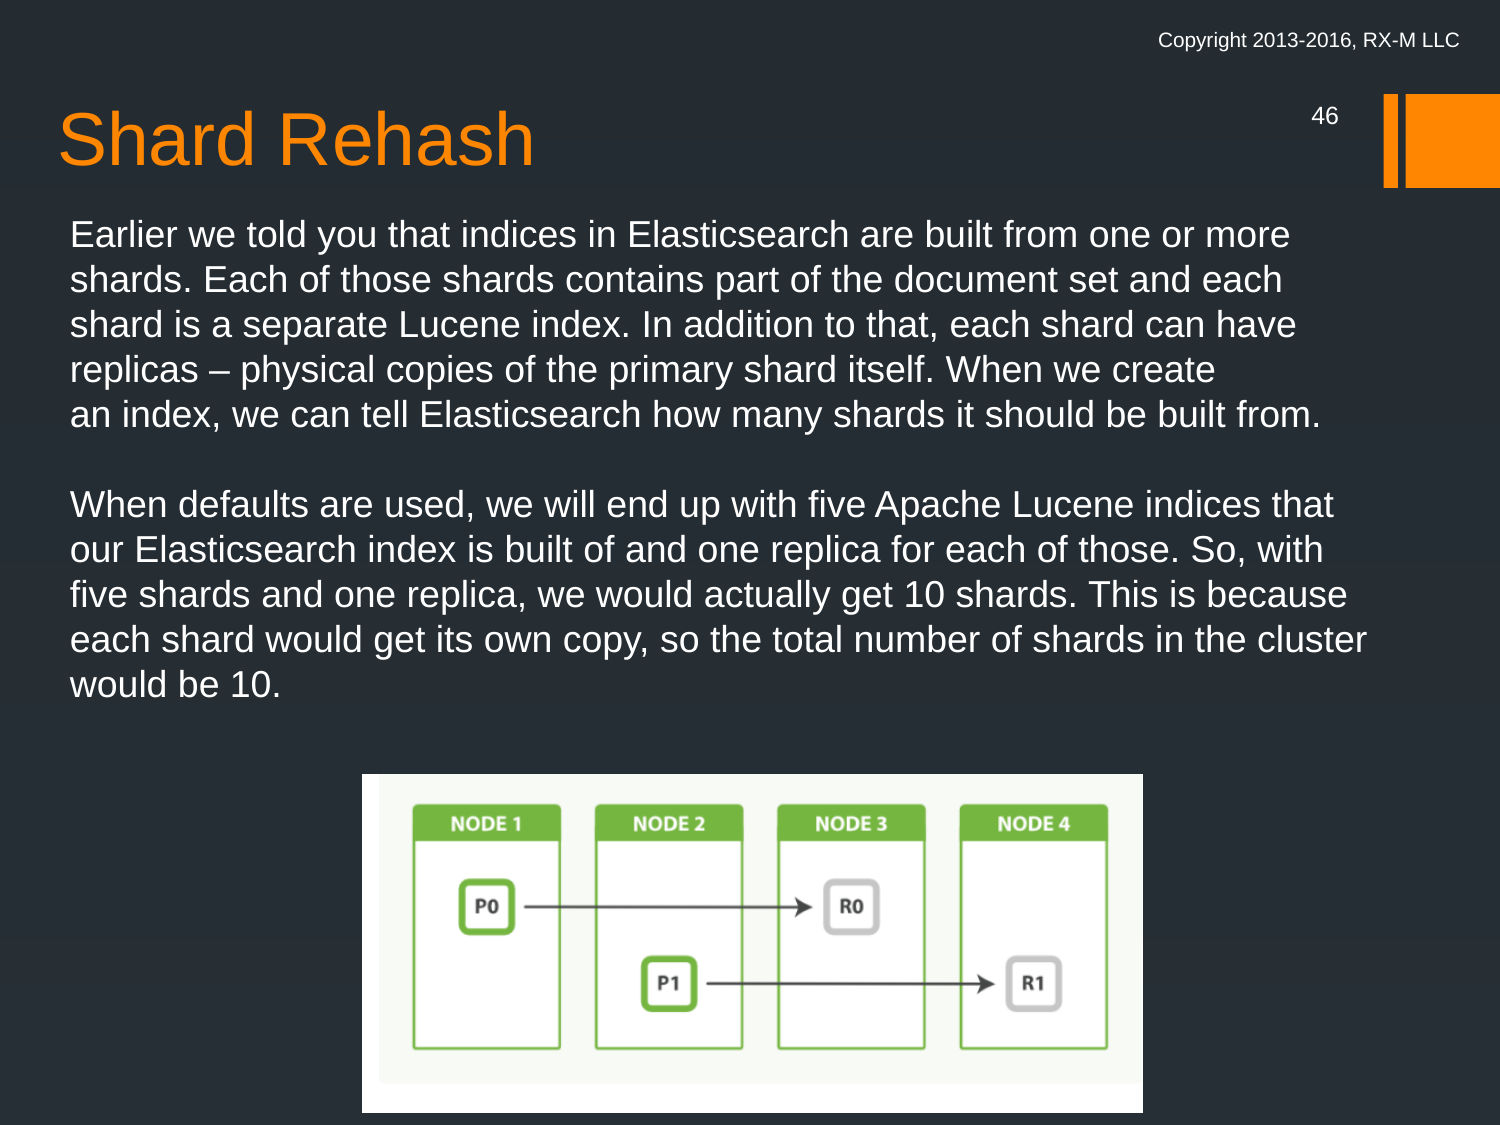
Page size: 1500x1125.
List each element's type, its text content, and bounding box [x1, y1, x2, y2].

text_box Earlier we told you that indices in Elasticsearch are built from one or more shards. Each of those shards contains part of the document set and each shard is a separate Lucene index. In addition to that, each shard can have replicas – physical copies of the primary shard itself. When we create an index, we can tell Elasticsearch how many shards it should be built from. When defaults are used, we will end up with five Apache Lucene indices that our Elasticsearch index is built of and one replica for each of those. So, with five shards and one replica, we would actually get 10 shards. This is because each shard would get its own copy, so the total number of shards in the cluster would be 10. [55, 202, 1393, 712]
slide_number 46 [1199, 90, 1355, 140]
title Shard Rehash [42, 55, 1397, 188]
picture [361, 774, 1143, 1113]
footer Copyright 2013-2016, RX-M LLC [1106, 26, 1475, 76]
